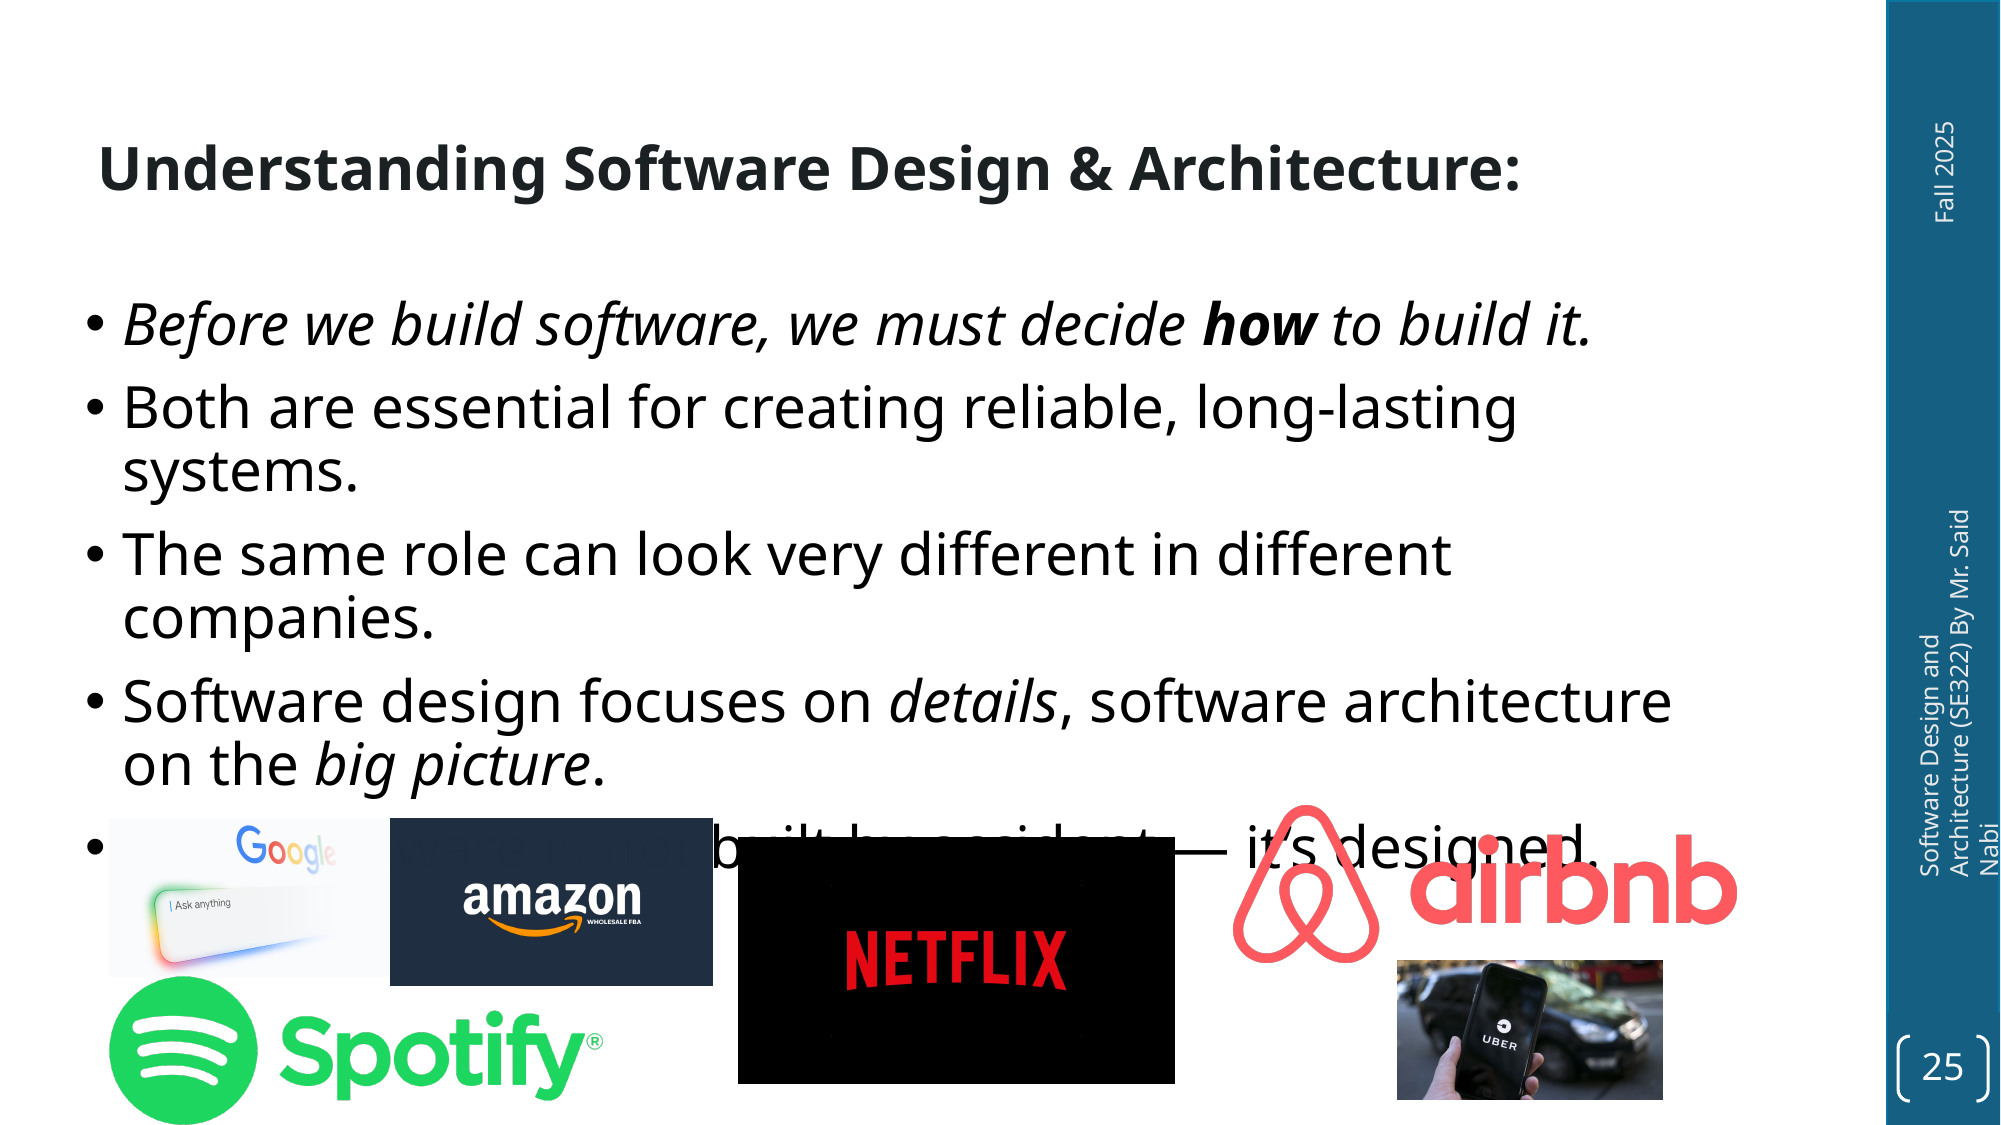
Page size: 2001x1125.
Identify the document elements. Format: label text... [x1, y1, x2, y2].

picture [738, 837, 1176, 1084]
list Before we build software, we must decide how to build it. Both are essential for creating reliable, long-lasting systems. The same role can look very different in different companies. Software design focuses on details, software architecture on the big picture. Great software is not built by accident — it’s designed. [70, 287, 1737, 791]
picture [1233, 804, 1737, 1101]
title Understanding Software Design & Architecture: [83, 131, 1831, 350]
picture [108, 818, 713, 1125]
